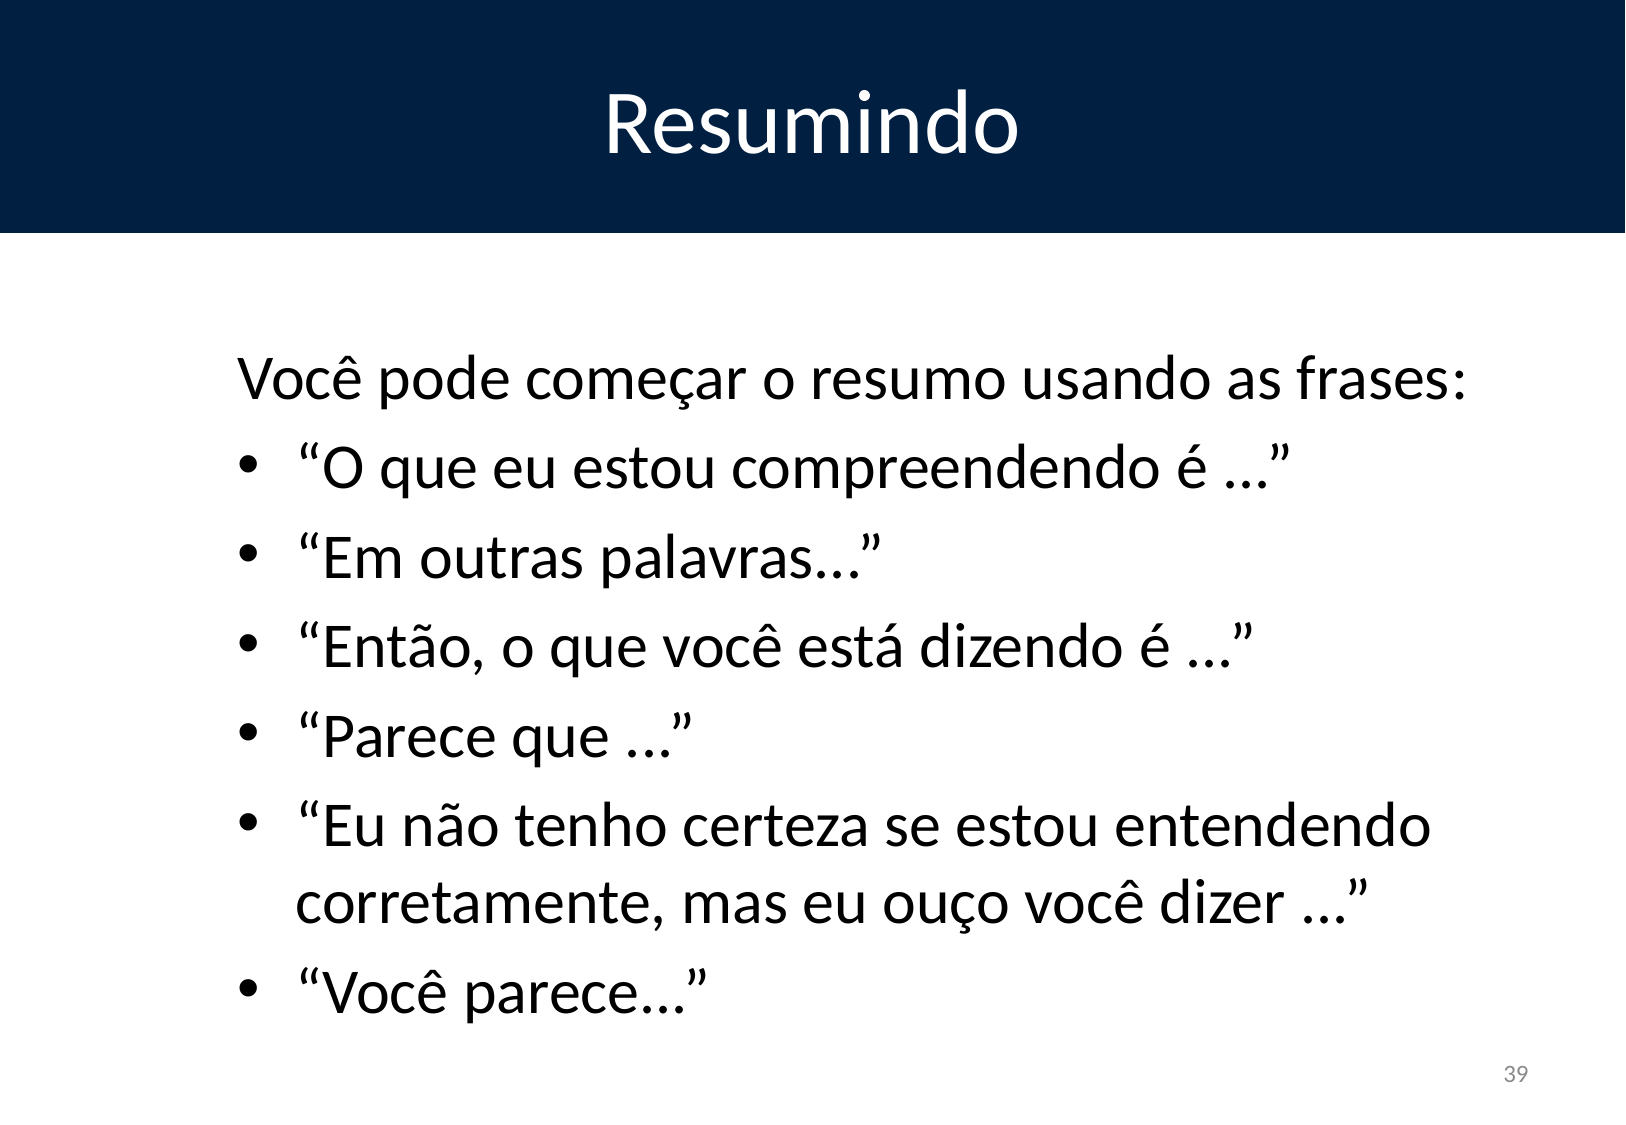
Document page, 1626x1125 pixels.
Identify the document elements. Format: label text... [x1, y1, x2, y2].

title Resumindo [0, 0, 1625, 233]
list Você pode começar o resumo usando as frases: “O que eu estou compreendendo é ...” “Em outras palavras...” “Então, o que você está dizendo é ...” “Parece que ...” “Eu não tenho certeza se estou entendendo corretamente, mas eu ouço você dizer ...” “Você parece...” [222, 327, 1489, 1043]
slide_number 39 [1164, 1042, 1544, 1103]
